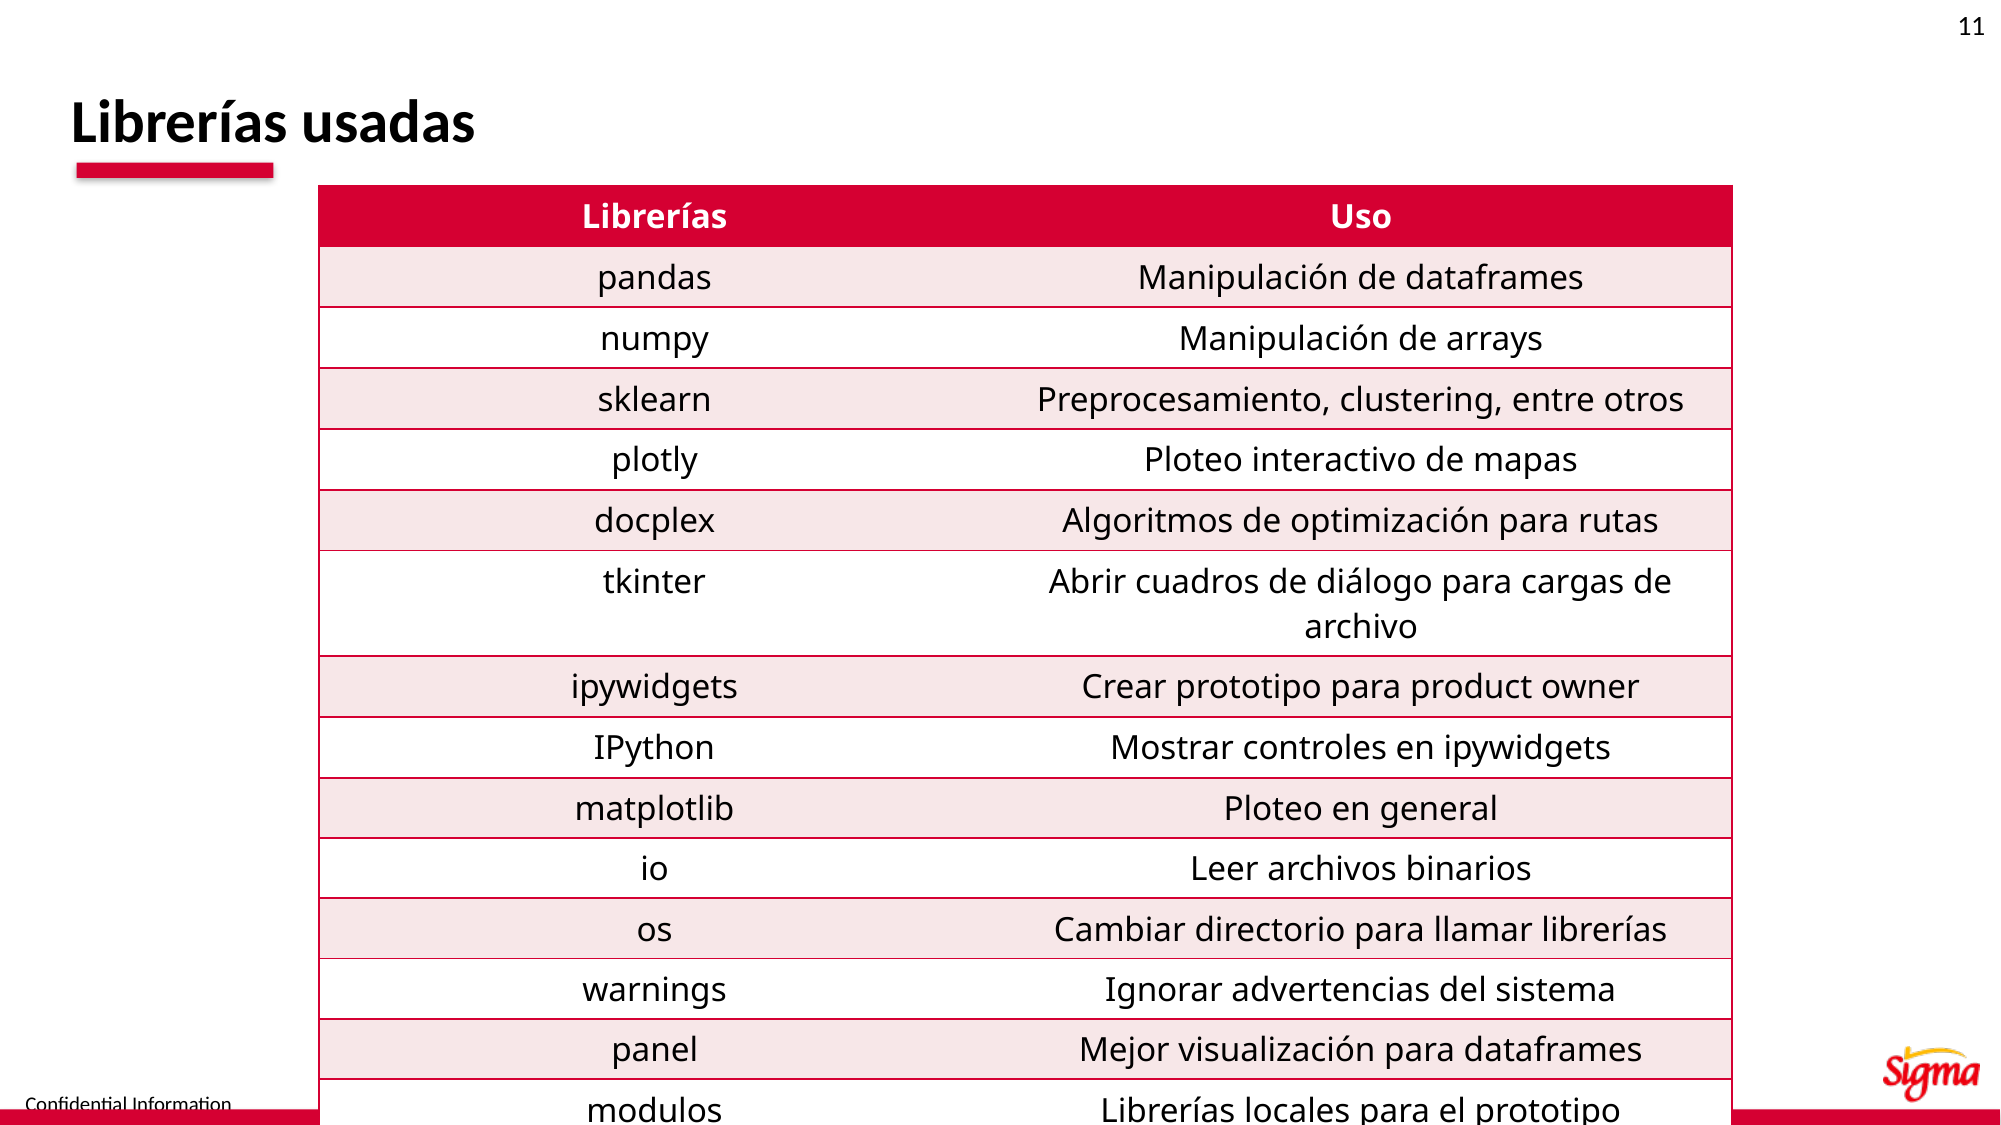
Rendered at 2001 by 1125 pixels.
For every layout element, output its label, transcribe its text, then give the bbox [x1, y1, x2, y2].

table_cell plotly [320, 430, 990, 489]
table_header Uso [990, 186, 1731, 245]
slide_number 11 [1914, 0, 2000, 61]
table_cell pandas [320, 247, 990, 306]
table_cell Mejor visualización para dataframes [990, 1020, 1731, 1078]
table_cell Ploteo interactivo de mapas [990, 430, 1731, 489]
table_cell warnings [320, 959, 990, 1018]
table_cell Manipulación de arrays [990, 308, 1731, 367]
table_cell tkinter [320, 551, 990, 655]
table_cell Cambiar directorio para llamar librerías [990, 899, 1731, 958]
table_cell matplotlib [320, 779, 990, 837]
table_cell Leer archivos binarios [990, 839, 1731, 897]
table_cell Manipulación de dataframes [990, 247, 1731, 306]
table_cell os [320, 899, 990, 958]
table_cell IPython [320, 718, 990, 777]
table_cell Librerías locales para el prototipo [990, 1080, 1731, 1125]
table_cell Ignorar advertencias del sistema [990, 959, 1731, 1018]
table_cell Algoritmos de optimización para rutas [990, 491, 1731, 550]
picture [1883, 1046, 1980, 1103]
table_cell sklearn [320, 369, 990, 428]
table_cell Ploteo en general [990, 779, 1731, 837]
table_cell docplex [320, 491, 990, 550]
table_cell Crear prototipo para product owner [990, 657, 1731, 716]
table_cell ipywidgets [320, 657, 990, 716]
table_cell Preprocesamiento, clustering, entre otros [990, 369, 1731, 428]
table_cell panel [320, 1020, 990, 1078]
title Librerías usadas [56, 21, 1413, 162]
table_cell modulos [320, 1080, 990, 1125]
table_header Librerías [320, 186, 990, 245]
table_cell numpy [320, 308, 990, 367]
table_cell Abrir cuadros de diálogo para cargas de archivo [990, 551, 1731, 655]
table_cell io [320, 839, 990, 897]
table_cell Mostrar controles en ipywidgets [990, 718, 1731, 777]
